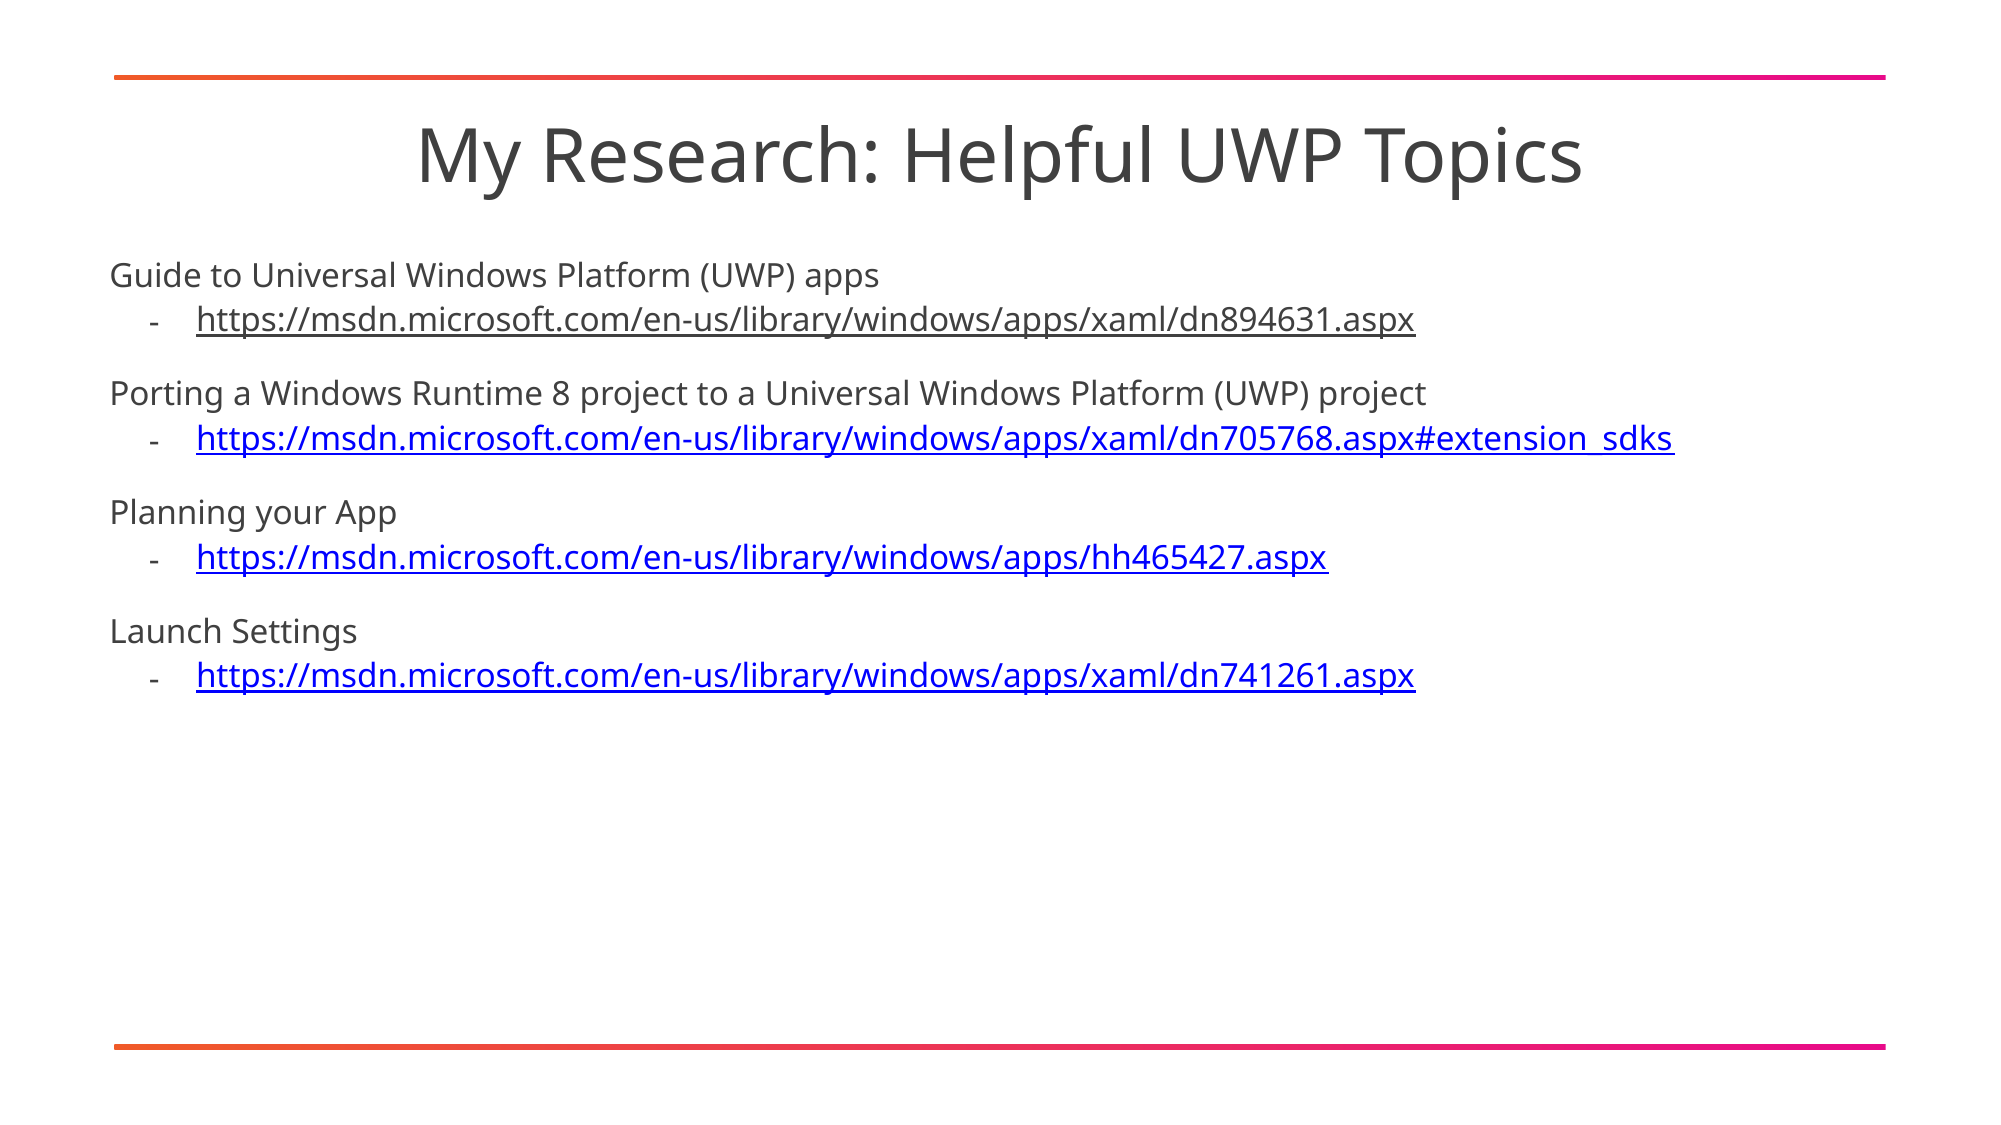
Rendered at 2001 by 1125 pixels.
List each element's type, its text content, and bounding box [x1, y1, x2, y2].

list Guide to Universal Windows Platform (UWP) apps https://msdn.microsoft.com/en-us/library/windows/apps/xaml/dn894631.aspx Porting a Windows Runtime 8 project to a Universal Windows Platform (UWP) project https://msdn.microsoft.com/en-us/library/windows/apps/xaml/dn705768.aspx#extension_sdks Planning your App https://msdn.microsoft.com/en-us/library/windows/apps/hh465427.aspx Launch Settings https://msdn.microsoft.com/en-us/library/windows/apps/xaml/dn741261.aspx [99, 261, 1901, 1125]
title My Research: Helpful UWP Topics [99, 44, 1901, 261]
